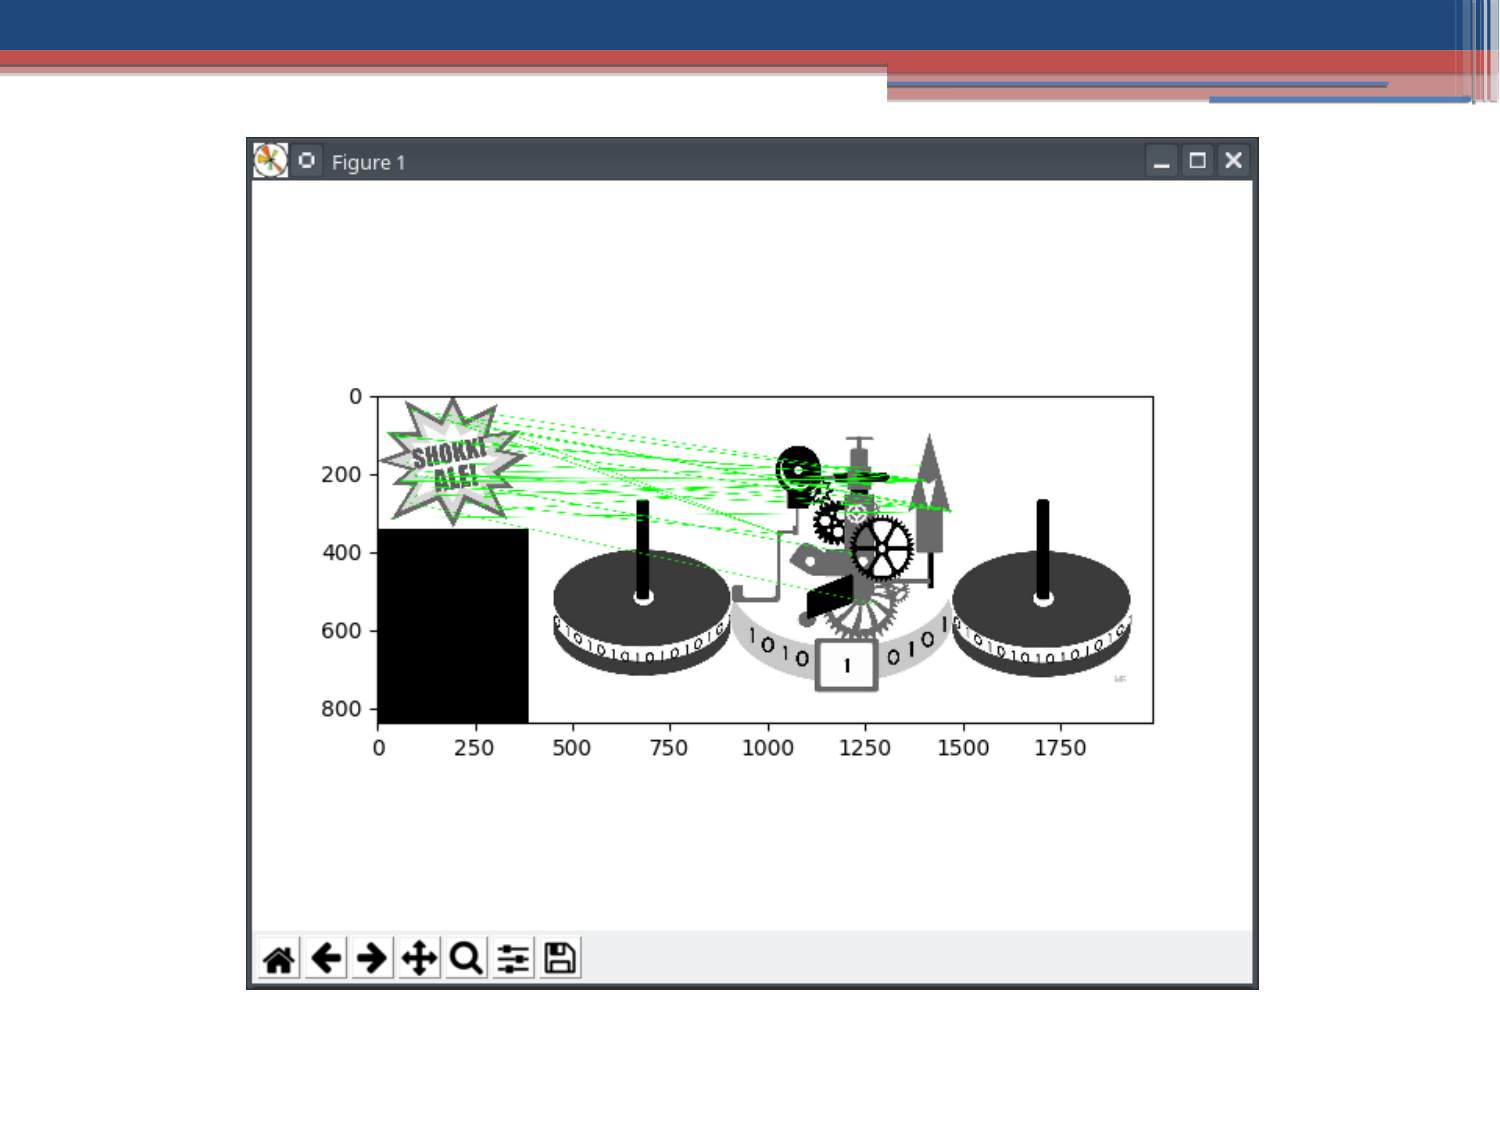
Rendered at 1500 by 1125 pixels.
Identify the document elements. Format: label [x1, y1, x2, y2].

picture [246, 137, 1259, 991]
